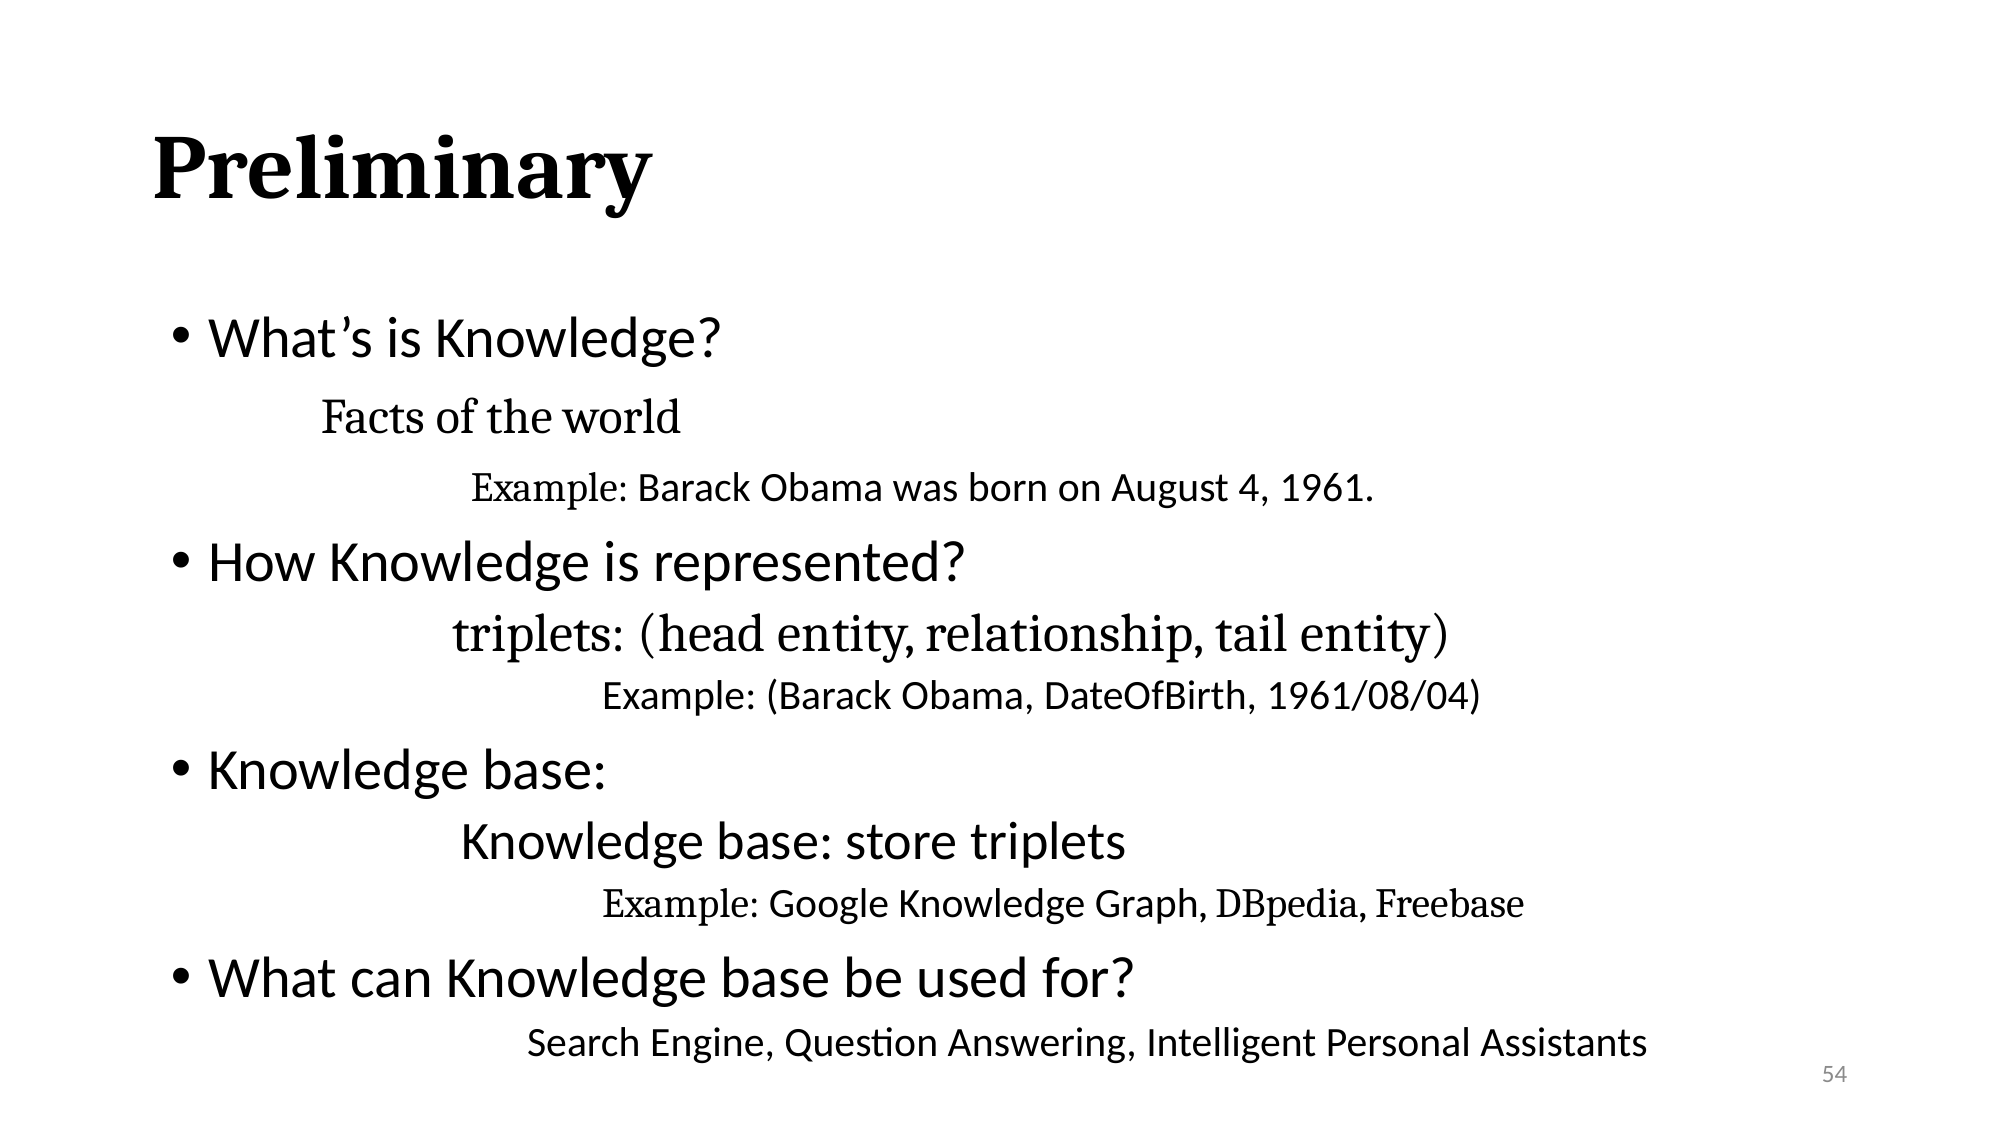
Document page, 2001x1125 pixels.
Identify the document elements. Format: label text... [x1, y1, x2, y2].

title Preliminary [137, 59, 1863, 278]
slide_number 54 [1412, 1042, 1863, 1103]
list What’s is Knowledge? Facts of the world Example: Barack Obama was born on August 4, 1961. How Knowledge is represented? triplets: (head entity, relationship, tail entity) Example: (Barack Obama, DateOfBirth, 1961/08/04) Knowledge base: Knowledge base: store triplets Example: Google Knowledge Graph, DBpedia, Freebase What can Knowledge base be used for? Search Engine, Question Answering, Intelligent Personal Assistants [155, 299, 1767, 1082]
